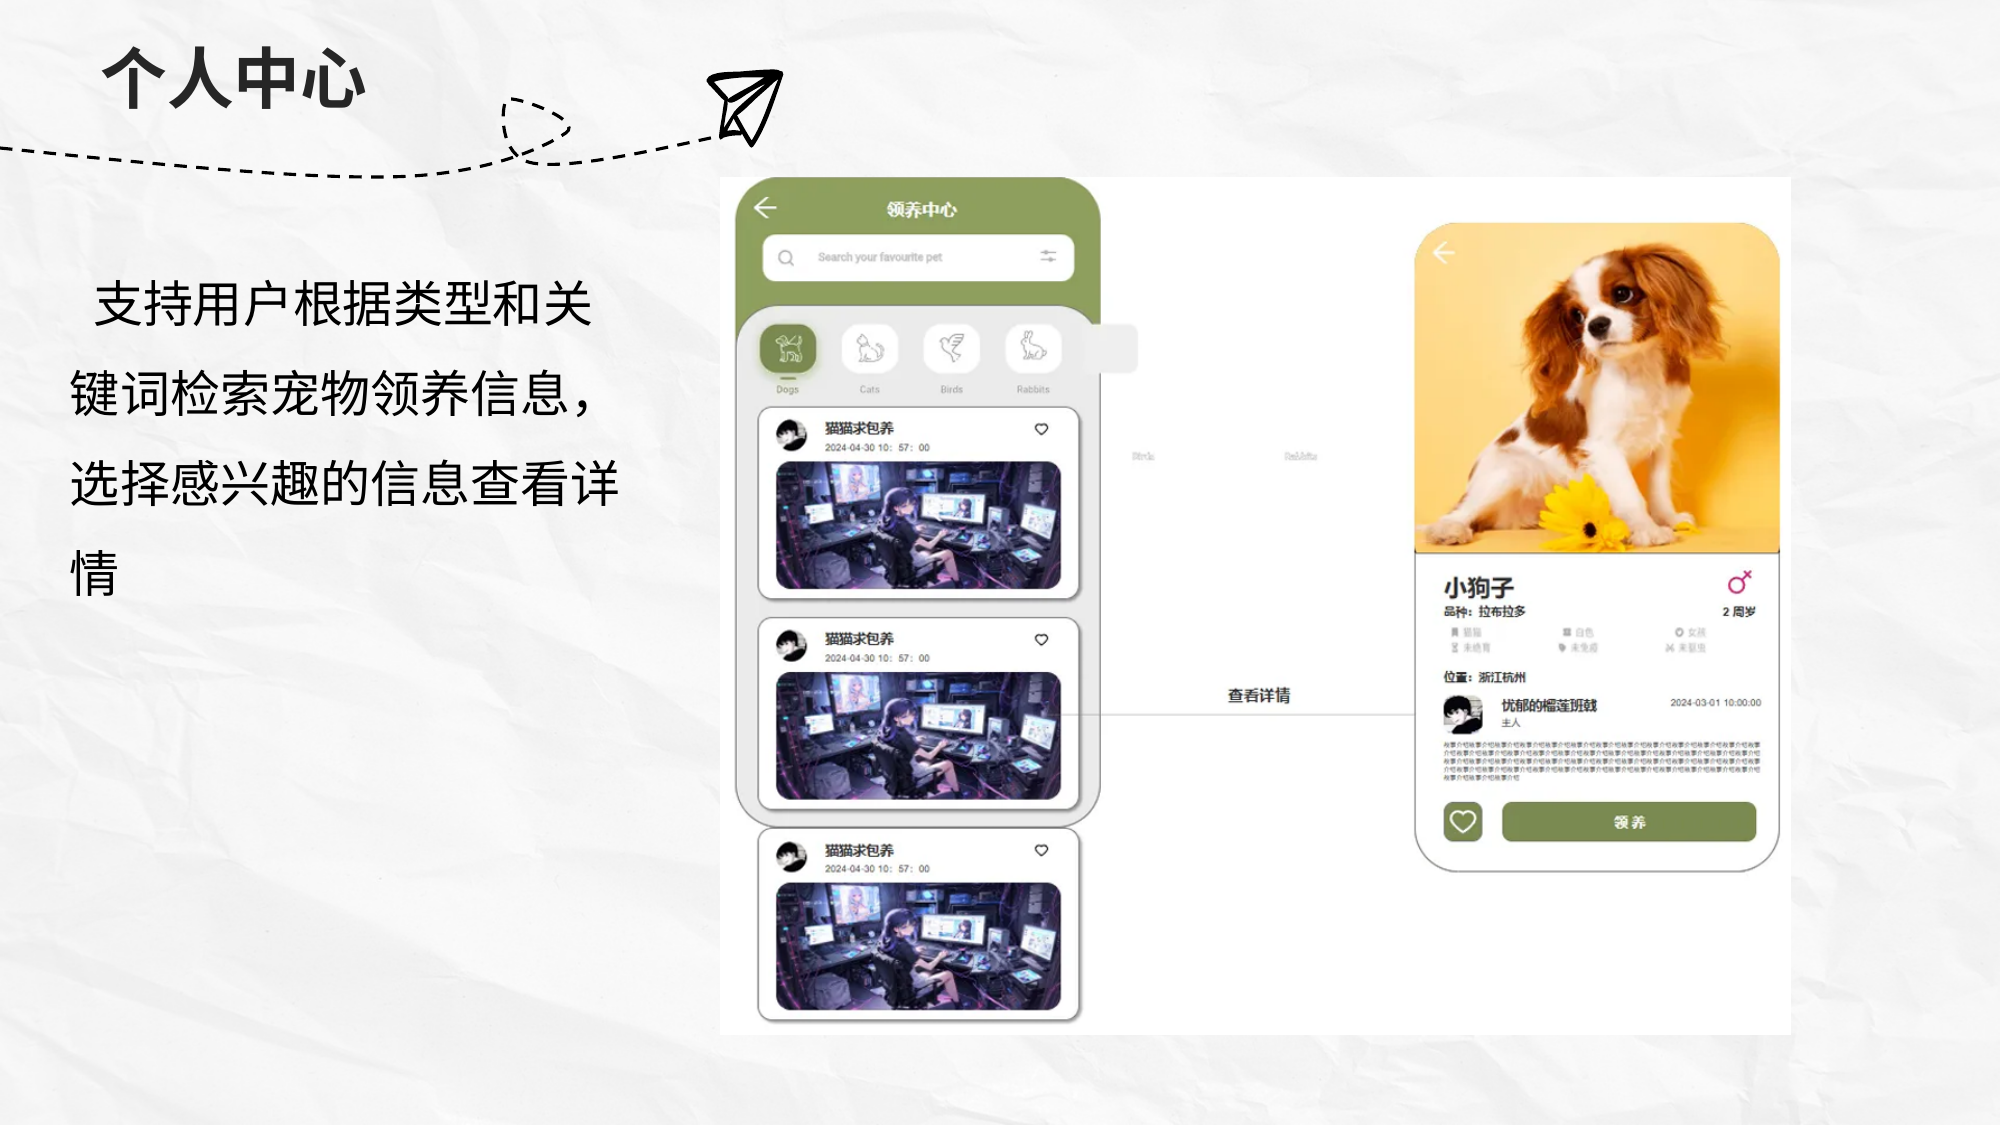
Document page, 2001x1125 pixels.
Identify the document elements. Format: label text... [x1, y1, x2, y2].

text_box ⽀持用户根据类型和关键词检索宠物领养信息，选择感兴趣的信息查看详情 [55, 234, 640, 953]
picture [720, 177, 1791, 1035]
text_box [0, 28, 780, 177]
